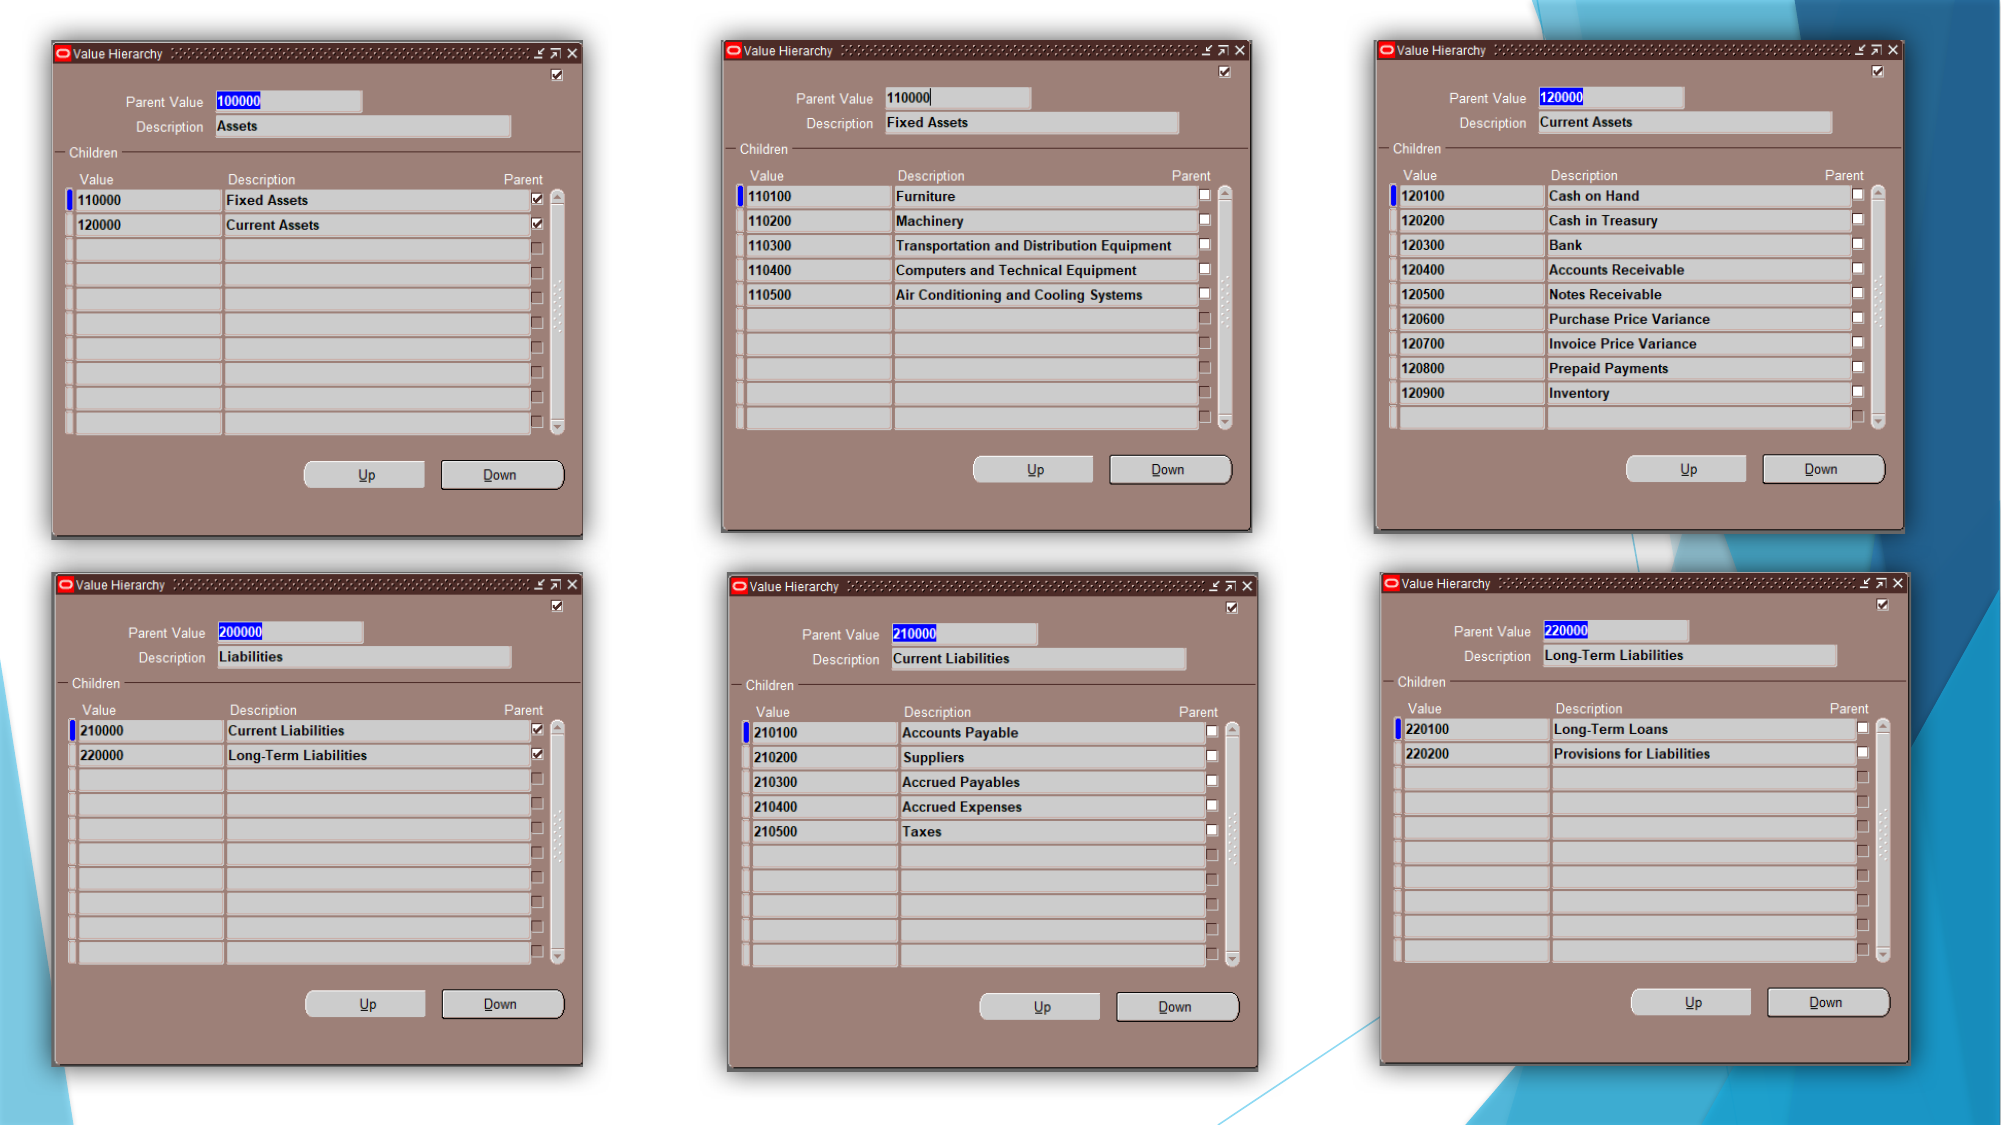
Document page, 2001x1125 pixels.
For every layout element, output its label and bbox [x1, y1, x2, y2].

picture [50, 572, 584, 1068]
picture [1379, 572, 1912, 1066]
picture [726, 572, 1259, 1072]
picture [1373, 40, 1906, 535]
picture [720, 40, 1253, 533]
picture [50, 40, 584, 540]
